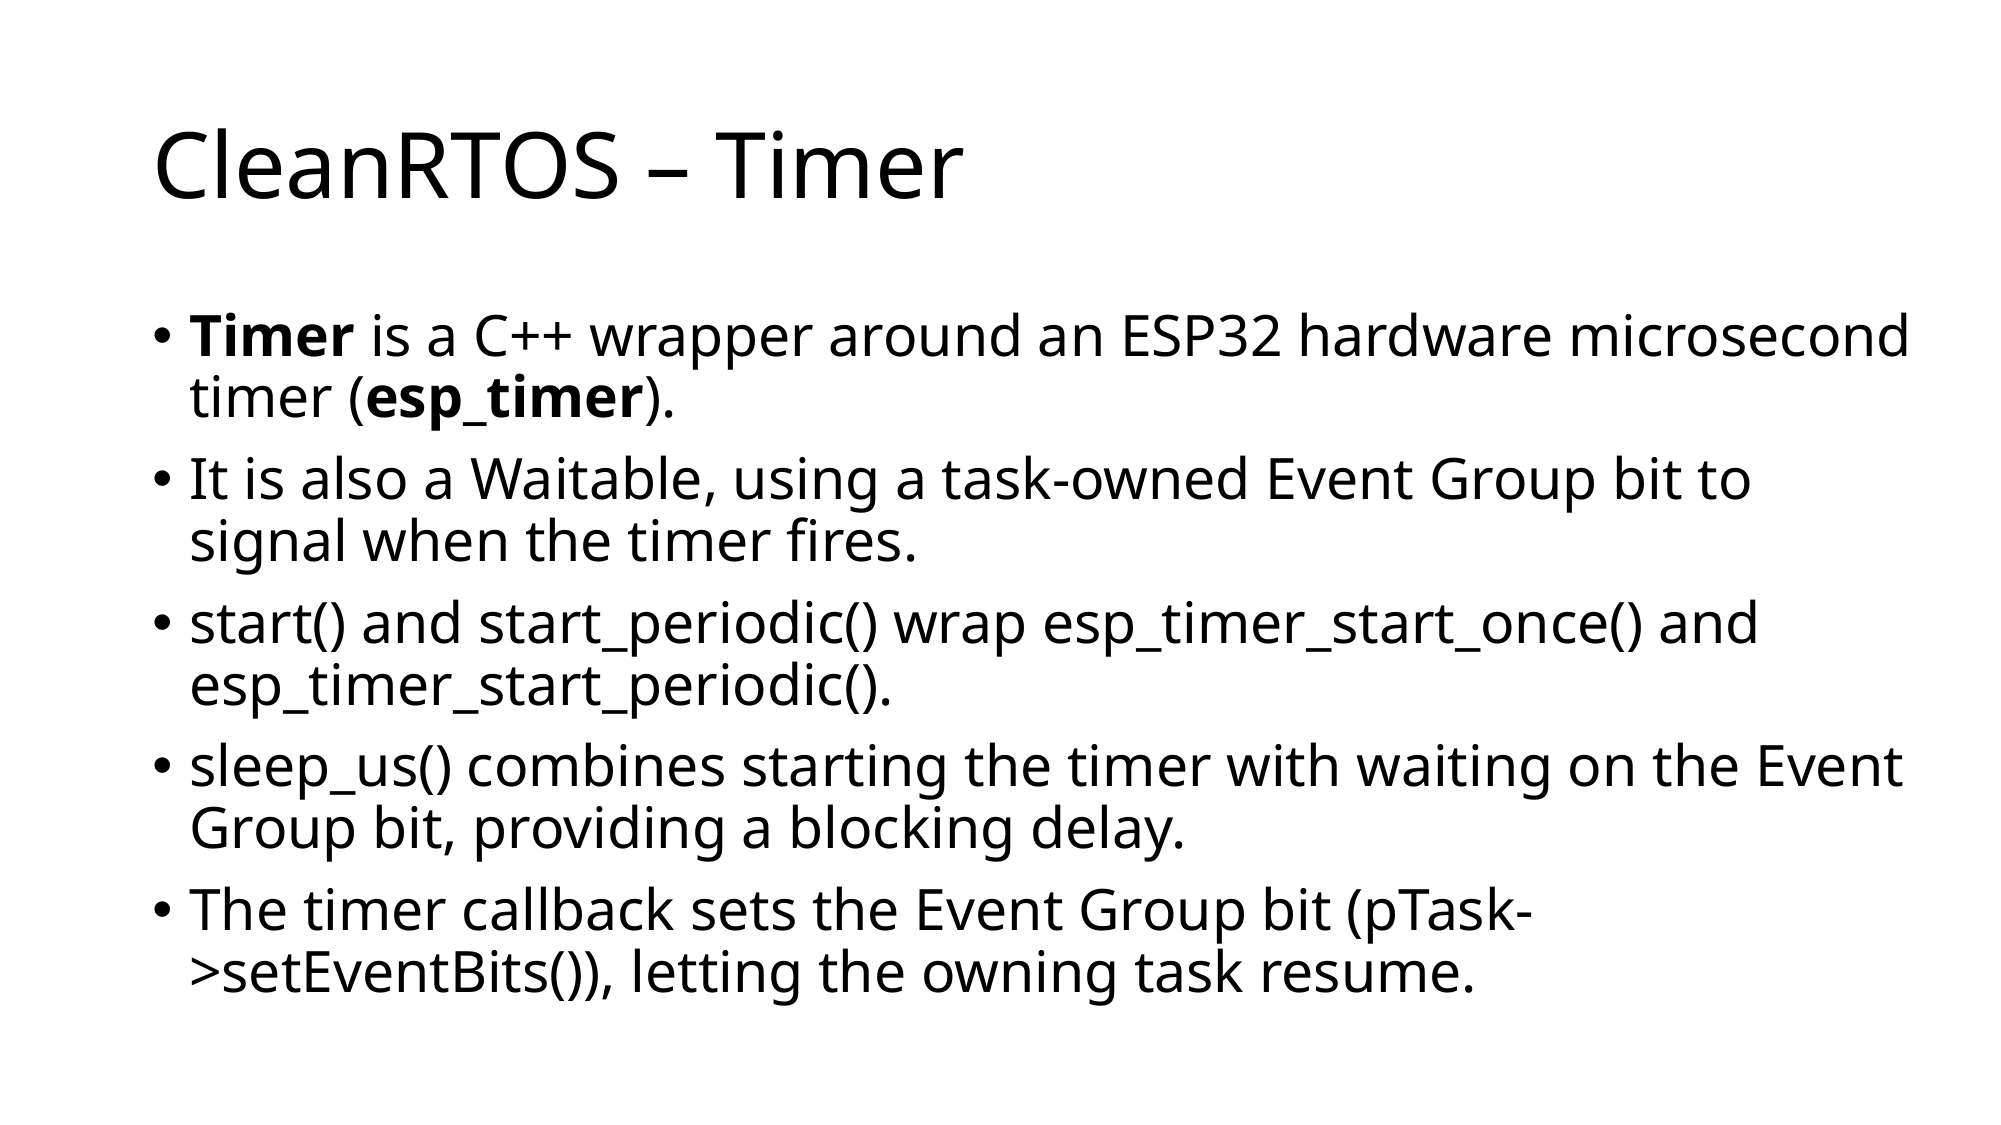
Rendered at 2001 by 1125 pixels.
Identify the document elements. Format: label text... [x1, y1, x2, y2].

title CleanRTOS – Timer [137, 59, 1863, 278]
list Timer is a C++ wrapper around an ESP32 hardware microsecond timer (esp_timer). It is also a Waitable, using a task-owned Event Group bit to signal when the timer fires. start() and start_periodic() wrap esp_timer_start_once() and esp_timer_start_periodic(). sleep_us() combines starting the timer with waiting on the Event Group bit, providing a blocking delay. The timer callback sets the Event Group bit (pTask->setEventBits()), letting the owning task resume. [137, 299, 1934, 1014]
